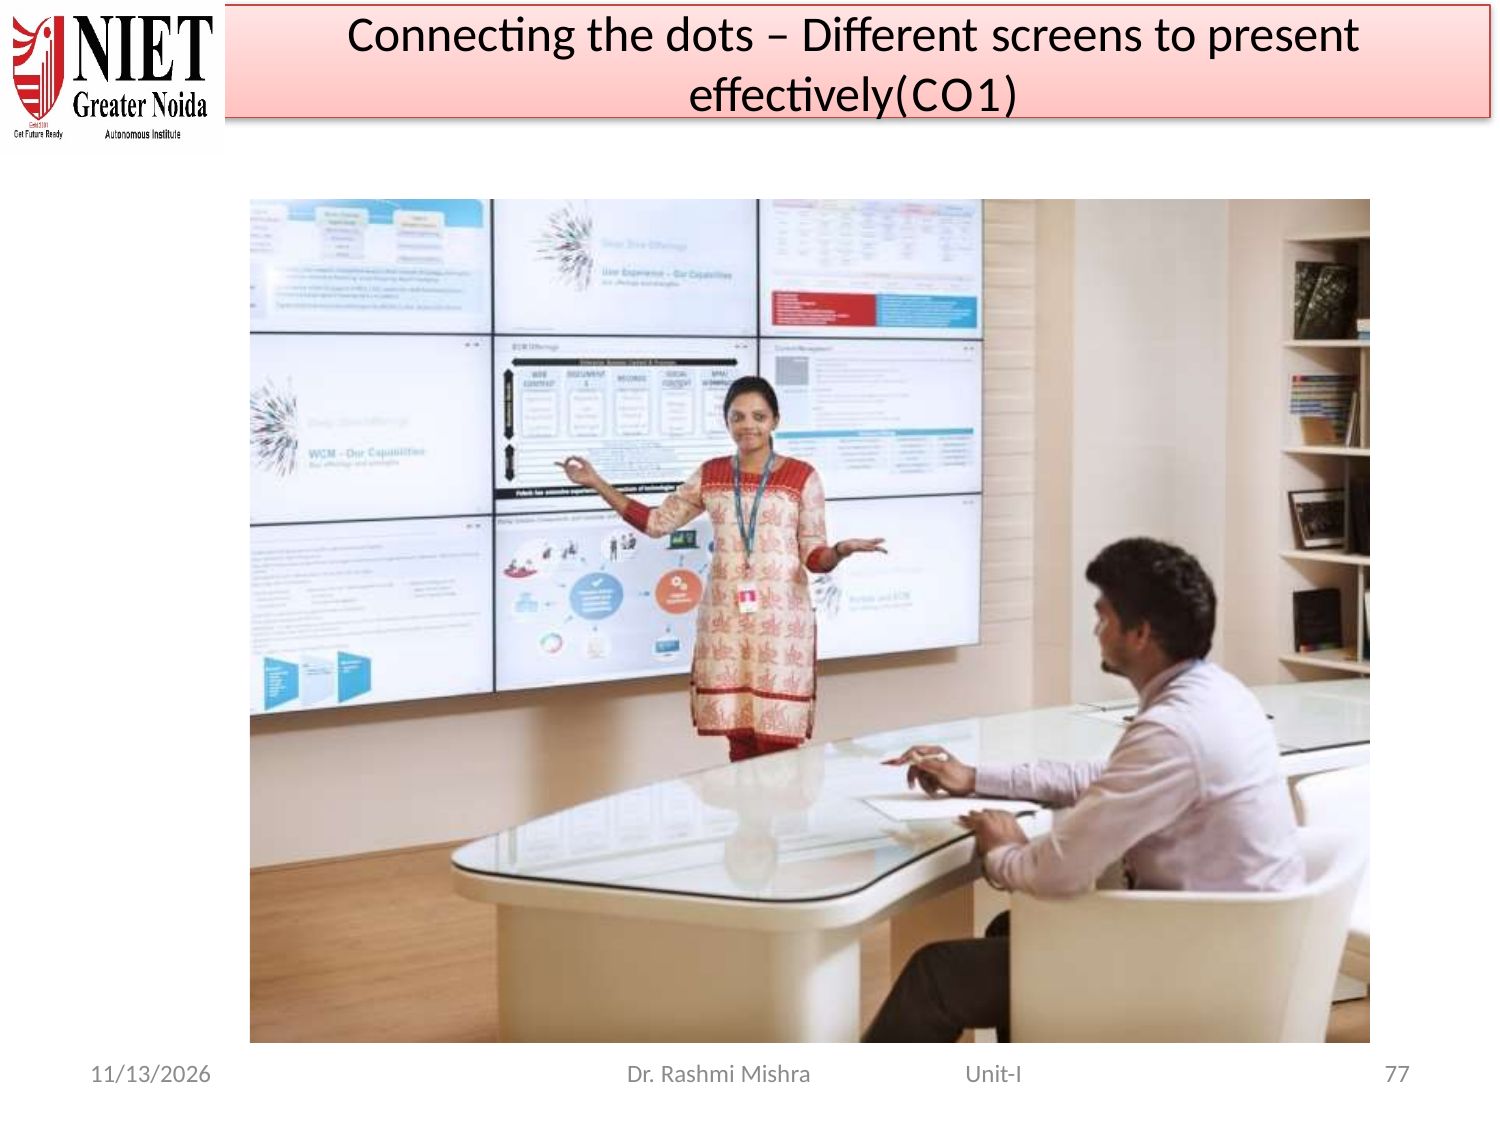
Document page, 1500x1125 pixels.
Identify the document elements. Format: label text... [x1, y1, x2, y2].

picture [0, 0, 226, 156]
text_box [249, 199, 1370, 1043]
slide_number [75, 1042, 412, 1103]
slide_number 77 [1074, 1042, 1425, 1103]
footer Dr. Rashmi Mishra Unit-I [412, 1043, 1074, 1103]
text_box Connecting the dots – Different screens to present effectively(CO1) [228, 4, 1491, 118]
